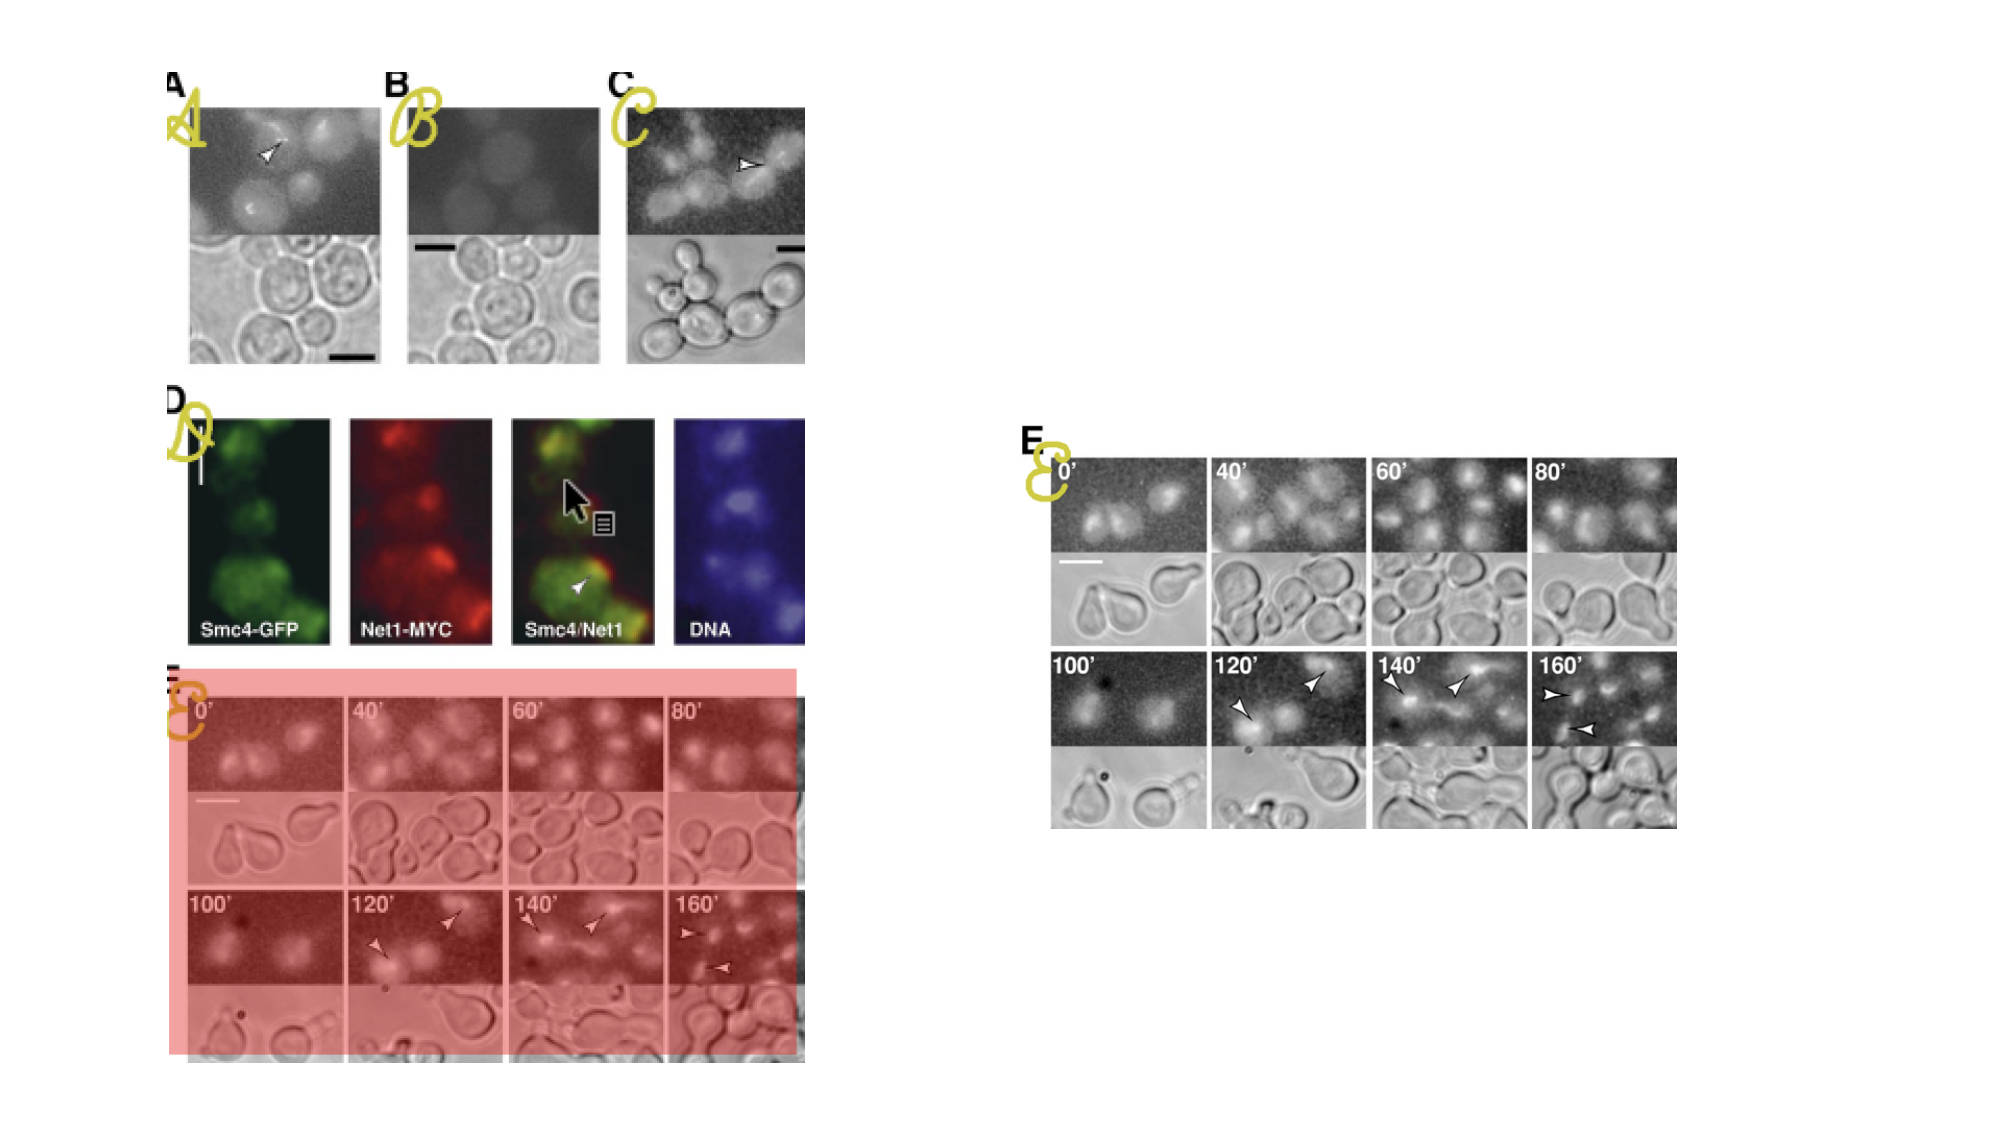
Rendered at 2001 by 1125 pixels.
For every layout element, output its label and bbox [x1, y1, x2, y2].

picture [1022, 423, 1678, 829]
picture [167, 72, 805, 1063]
